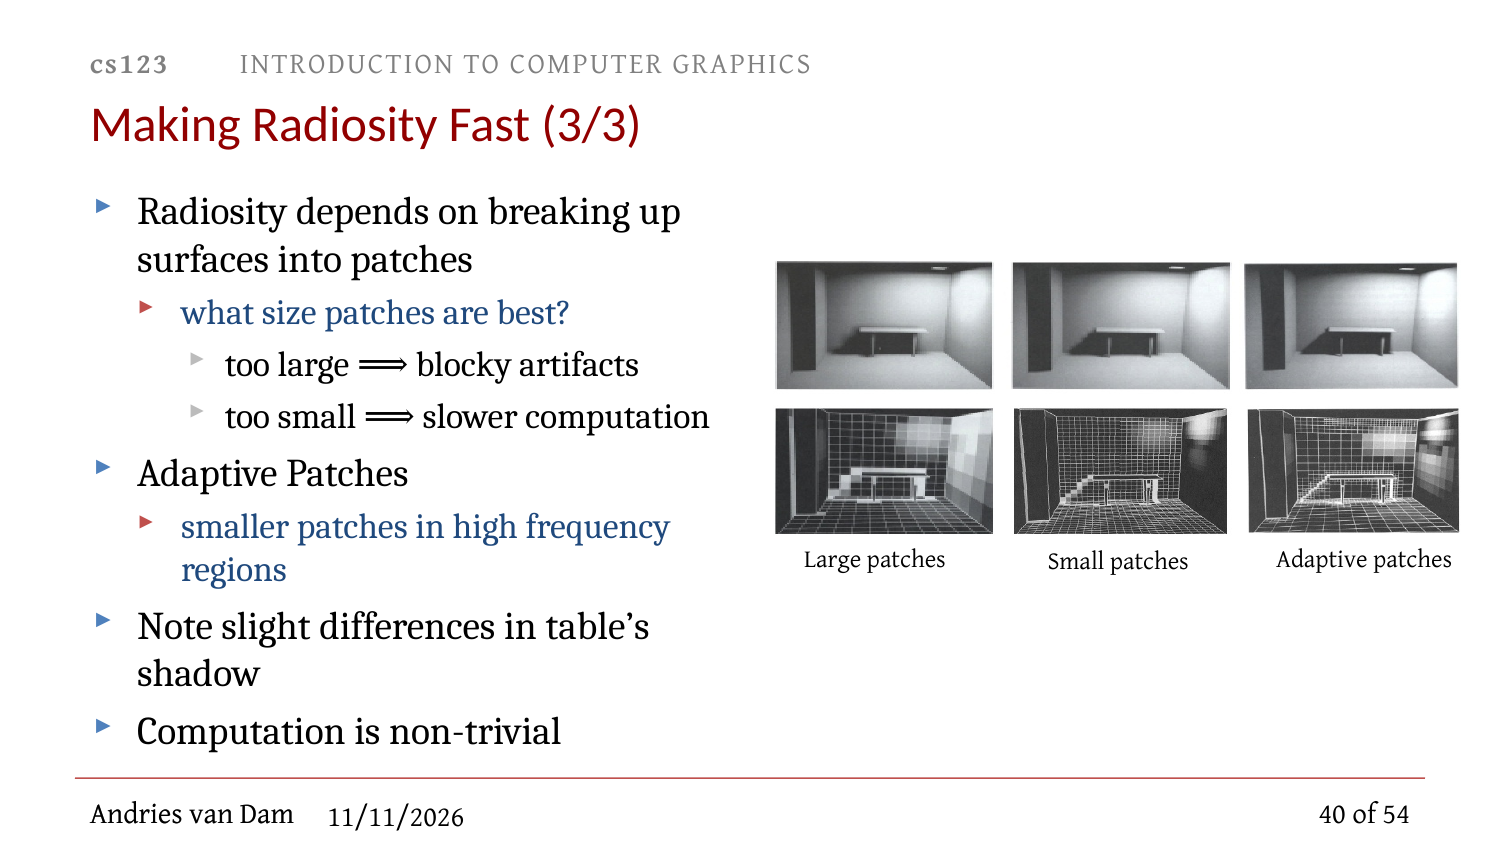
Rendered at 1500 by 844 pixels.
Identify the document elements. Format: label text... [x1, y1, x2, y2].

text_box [773, 260, 1462, 584]
text_box 11/28/2012 [312, 789, 688, 840]
title Making Radiosity Fast (3/3) [75, 84, 1425, 160]
list Radiosity depends on breaking up surfaces into patches what size patches are best? too large ⟹ blocky artifacts too small ⟹ slower computation Adaptive Patches smaller patches in high frequency regions Note slight differences in table’s shadow Computation is non-trivial [78, 178, 738, 769]
slide_number 40 of 54 [1224, 787, 1425, 827]
